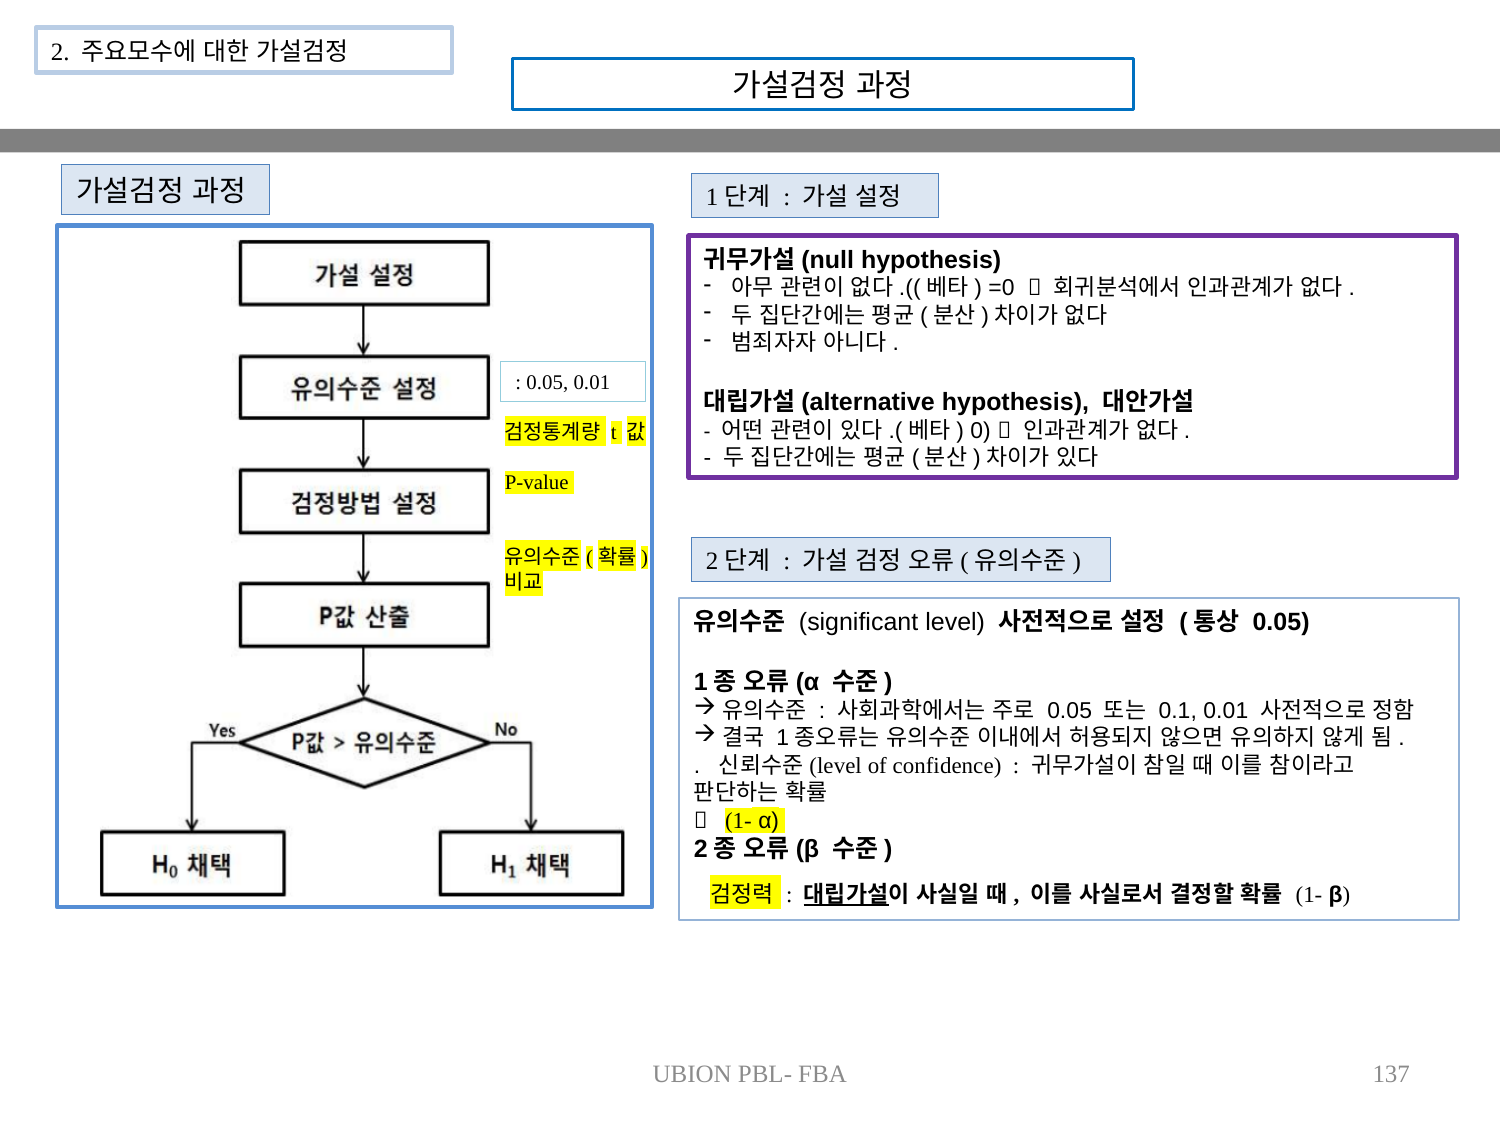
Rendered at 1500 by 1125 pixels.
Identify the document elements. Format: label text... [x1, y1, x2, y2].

text_box 유의수준 (significant level) 사전적으로 설정 (통상 0.05) 1종 오류(α 수준) 유의수준 : 사회과학에서는 주로 0.05 또는 0.1, 0.01 사전적으로 정함 결국 1종오류는 유의수준 이내에서 허용되지 않으면 유의하지 않게 됨. . 신뢰수준(level of confidence) : 귀무가설이 참일 때 이를 참이라고 판단하는 확률  (1- α) 2종 오류(β 수준) 검정력 : 대립가설이 사실일 때, 이를 사실로서 결정할 확률 (1- β) [679, 598, 1459, 920]
text_box 2. 주요모수에 대한 가설검정 [36, 27, 453, 73]
slide_number 137 [1074, 1042, 1425, 1103]
text_box 검정통계량 t 값 P-value 유의수준(확률) 비교 [654, 411, 710, 602]
text_box 1단계 : 가설 설정 [691, 173, 939, 218]
footer UBION PBL- FBA [512, 1042, 988, 1103]
text_box 가설검정 과정 [61, 164, 270, 215]
text_box 2단계 : 가설 검정 오류(유의수준) [691, 537, 1111, 582]
picture [59, 227, 651, 905]
text_box [22, 46, 1195, 129]
text_box [0, 128, 1500, 153]
text_box 가설검정 과정 [512, 58, 1134, 110]
